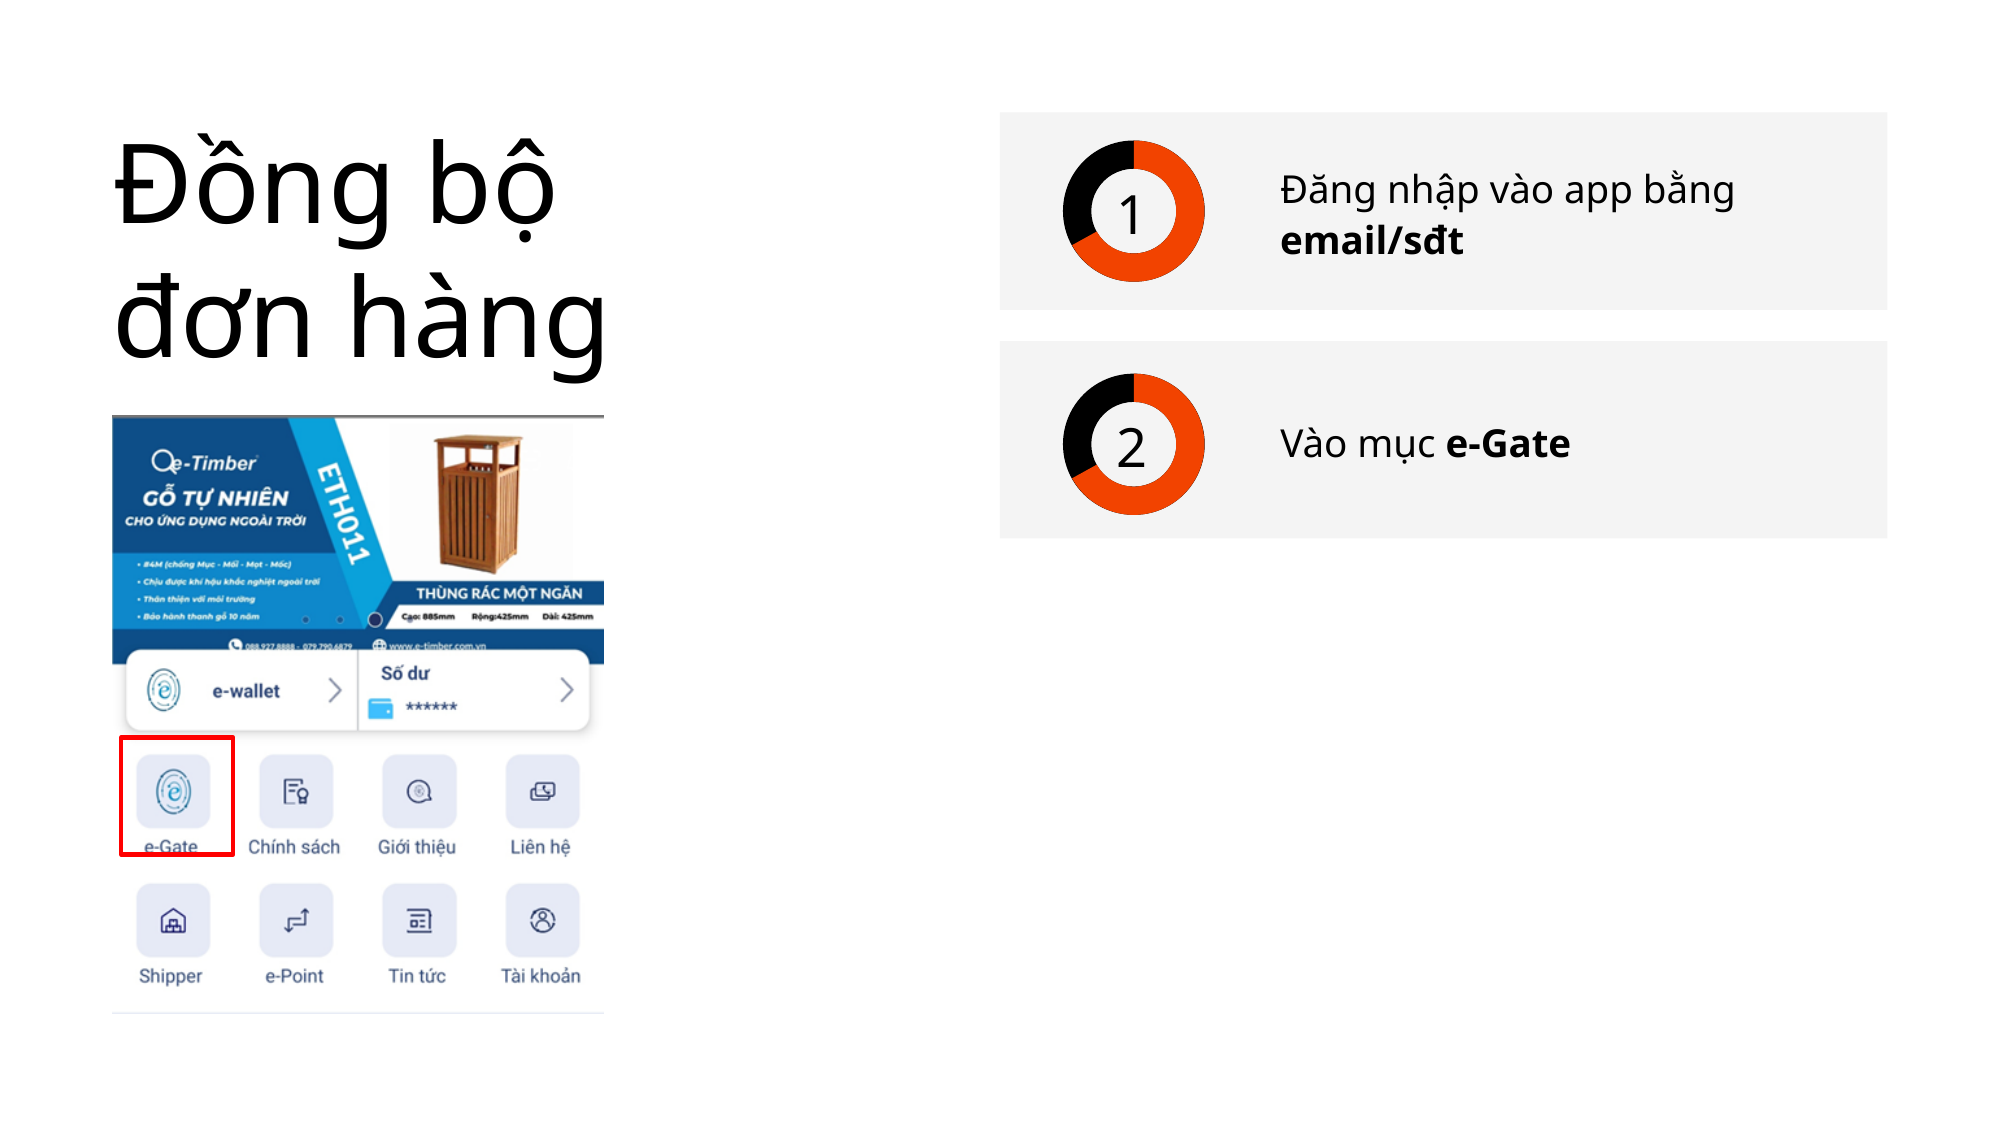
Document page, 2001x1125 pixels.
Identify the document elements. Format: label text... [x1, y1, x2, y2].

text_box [1059, 373, 1210, 523]
text_box Đồng bộ đơn hàng [112, 112, 846, 380]
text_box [1063, 140, 1205, 282]
text_box [999, 341, 1888, 539]
text_box Đăng nhập vào app bằng email/sđt [1280, 160, 1805, 263]
picture [111, 415, 604, 1014]
text_box Vào mục e-Gate [1280, 415, 1821, 466]
text_box [999, 112, 1888, 310]
